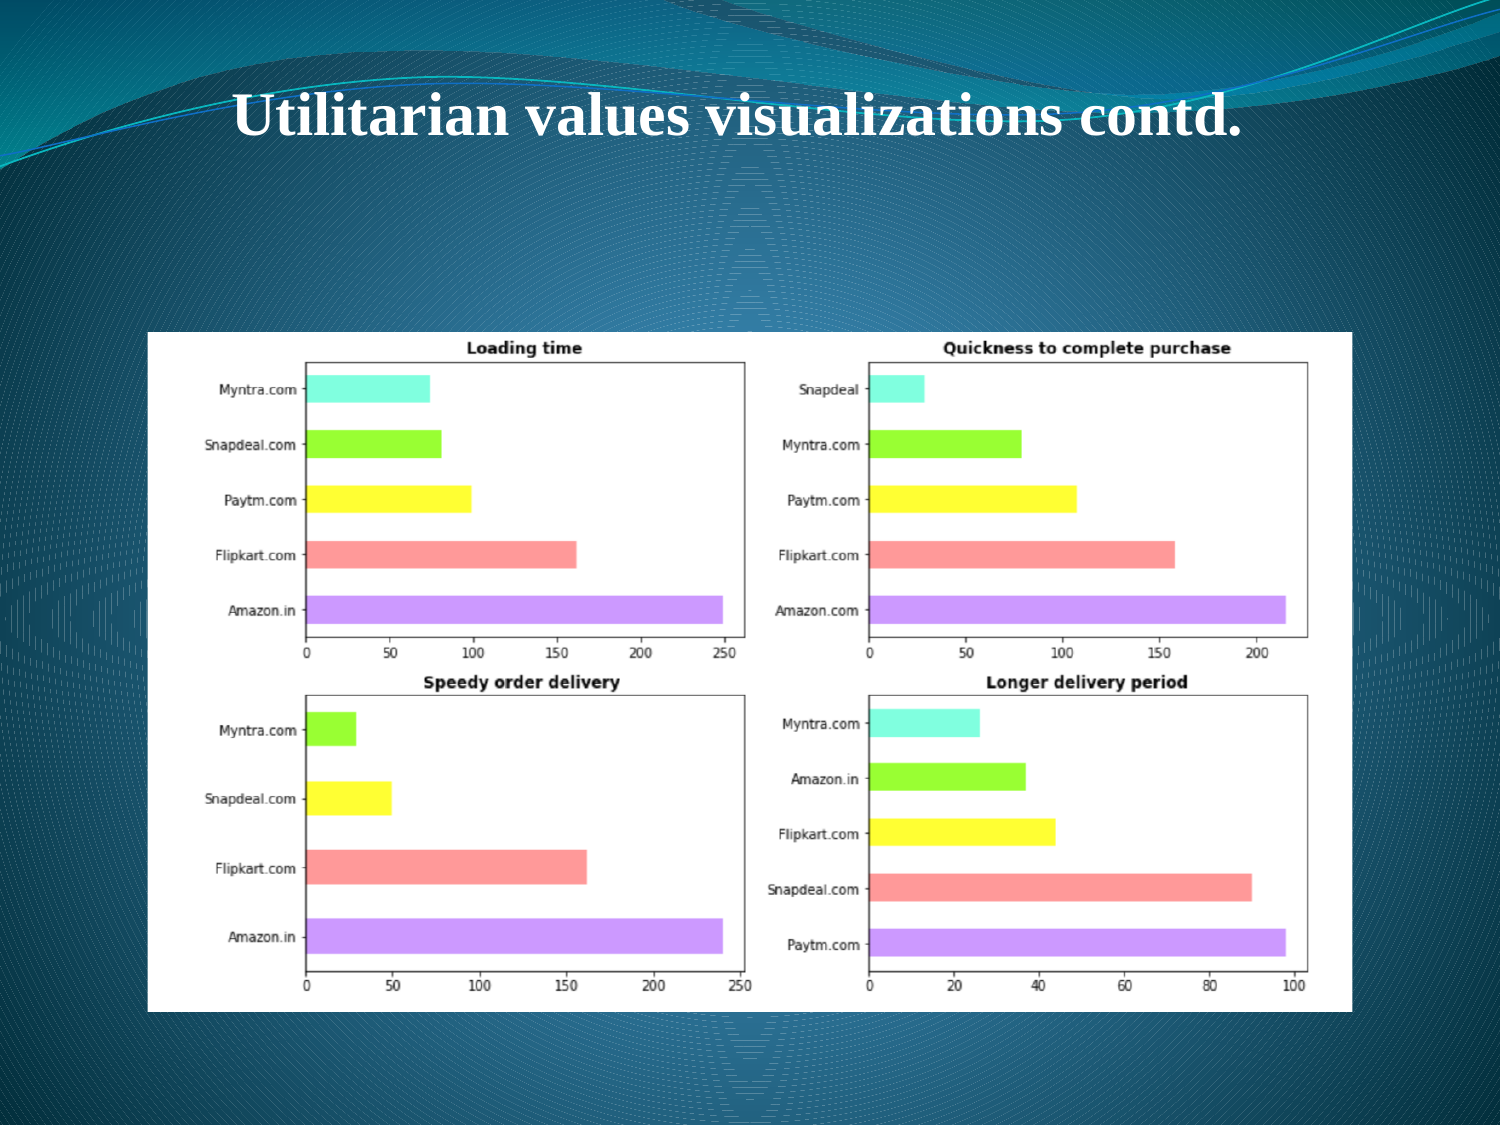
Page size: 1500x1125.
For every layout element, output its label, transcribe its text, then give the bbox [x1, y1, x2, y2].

picture [147, 332, 1353, 1012]
list Utilitarian values visualizations contd. [223, 66, 1277, 221]
